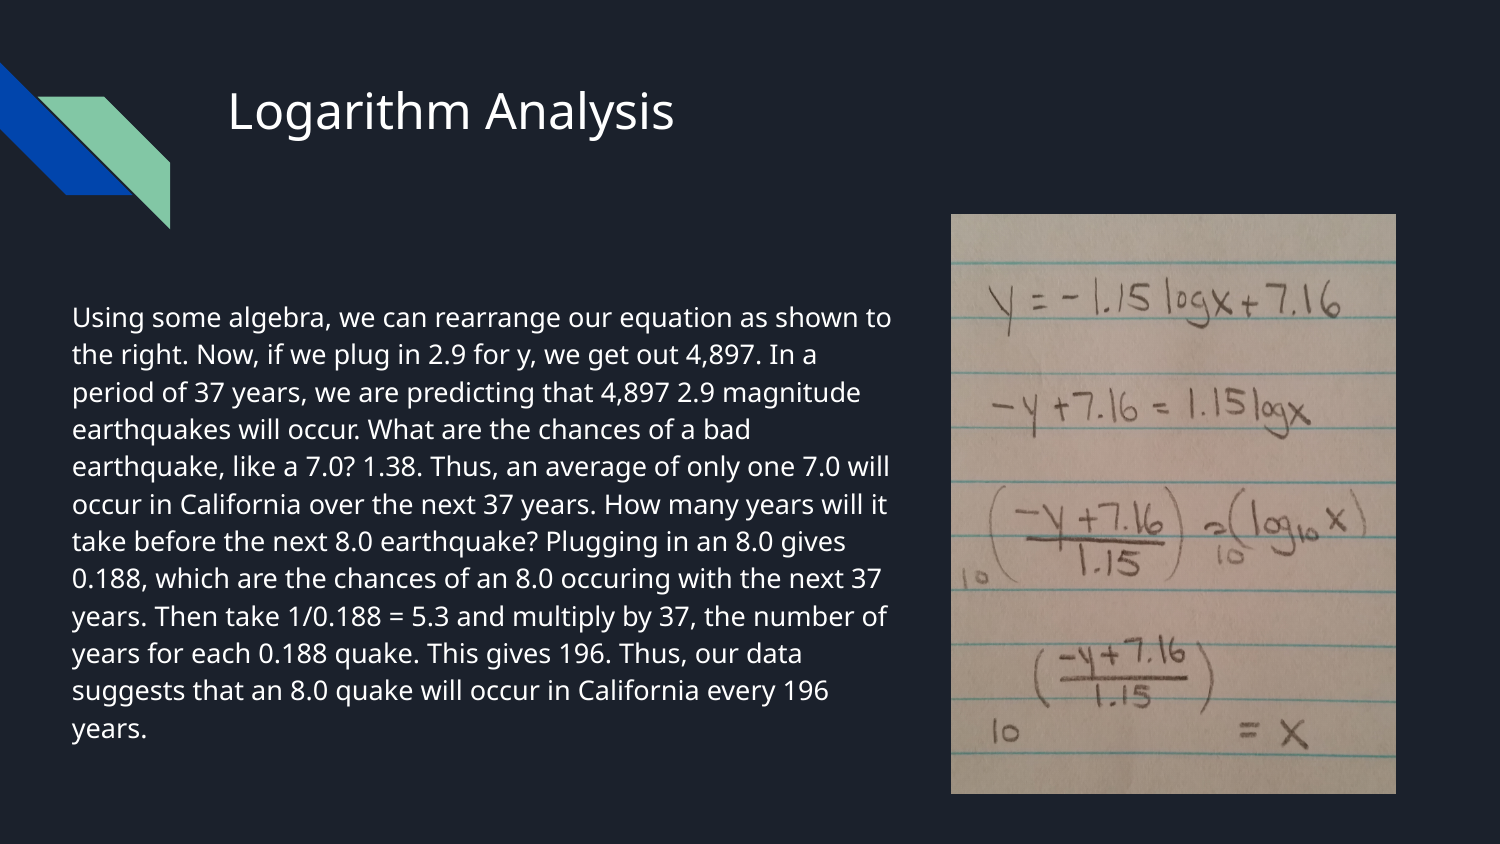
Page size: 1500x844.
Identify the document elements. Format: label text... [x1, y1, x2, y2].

list Using some algebra, we can rearrange our equation as shown to the right. Now, if we plug in 2.9 for y, we get out 4,897. In a period of 37 years, we are predicting that 4,897 2.9 magnitude earthquakes will occur. What are the chances of a bad earthquake, like a 7.0? 1.38. Thus, an average of only one 7.0 will occur in California over the next 37 years. How many years will it take before the next 8.0 earthquake? Plugging in an 8.0 gives 0.188, which are the chances of an 8.0 occuring with the next 37 years. Then take 1/0.188 = 5.3 and multiply by 37, the number of years for each 0.188 quake. This gives 196. Thus, our data suggests that an 8.0 quake will occur in California every 196 years. [56, 280, 914, 728]
title Logarithm Analysis [212, 64, 1368, 215]
picture [950, 214, 1396, 794]
